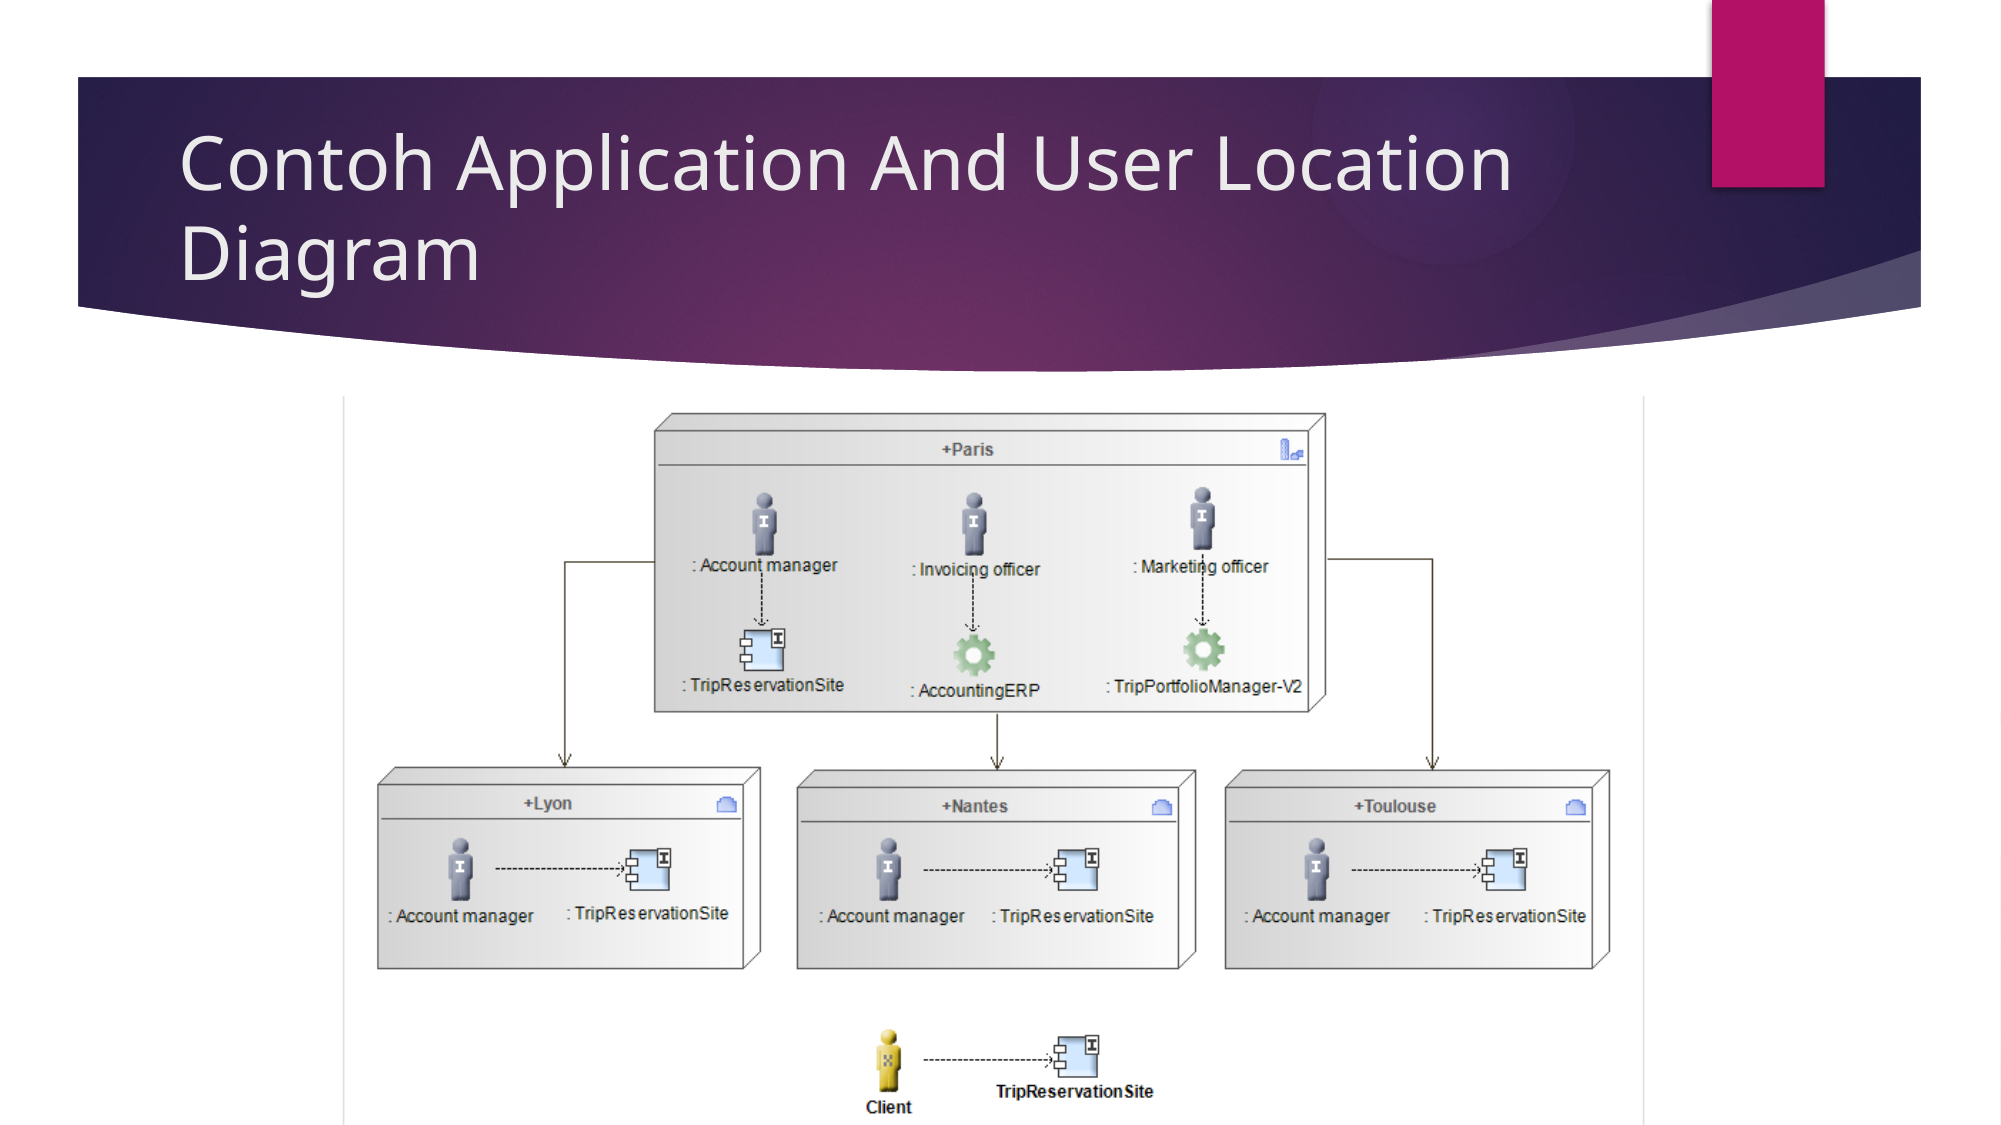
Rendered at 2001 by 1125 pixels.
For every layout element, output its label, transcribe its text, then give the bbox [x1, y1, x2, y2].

title Contoh Application And User Location Diagram [158, 95, 1850, 222]
picture [336, 396, 1647, 1125]
